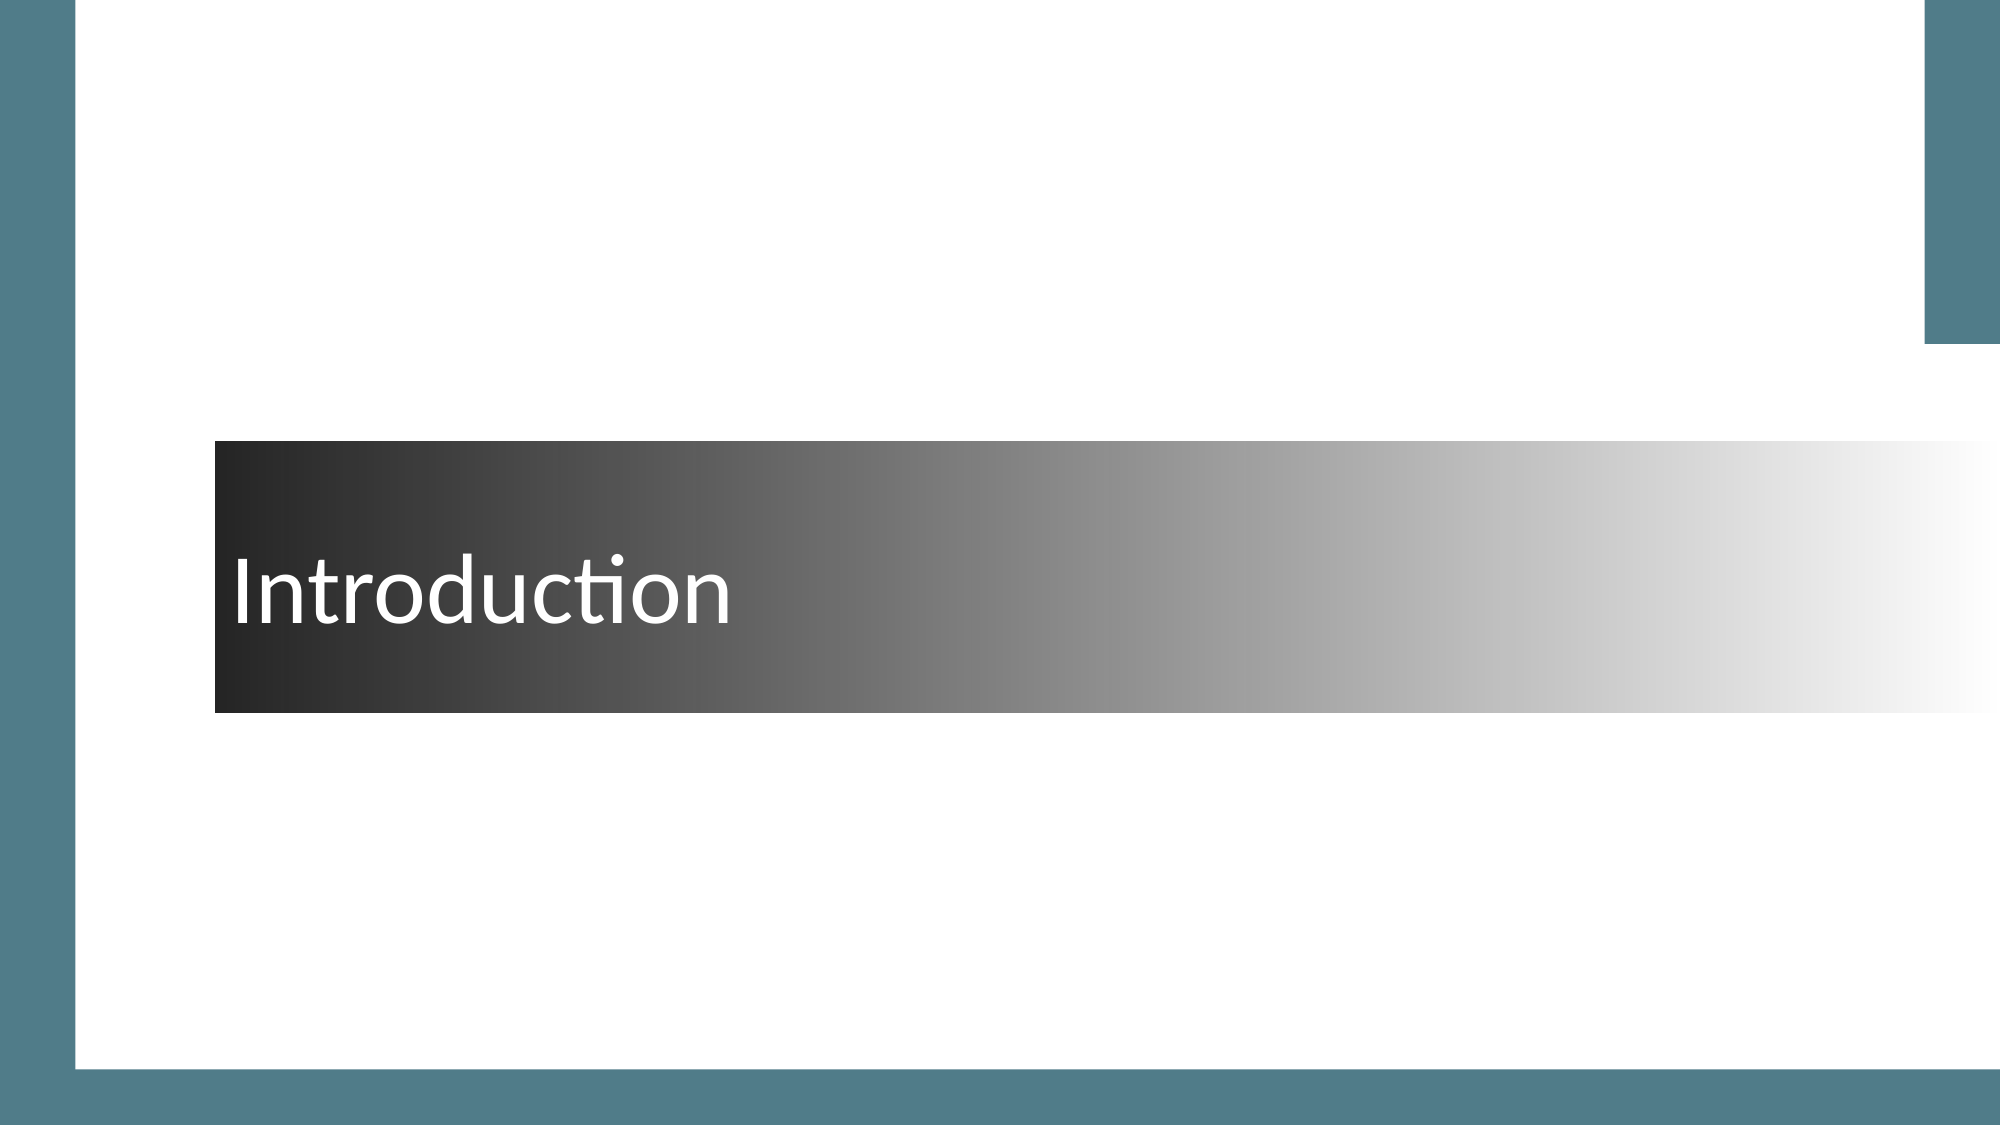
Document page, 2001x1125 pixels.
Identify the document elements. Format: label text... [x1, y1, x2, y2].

text_box [215, 440, 2000, 713]
text_box Introduction [215, 516, 1213, 651]
text_box [0, 1068, 2000, 1125]
text_box [0, 0, 76, 1068]
text_box [1924, 0, 2000, 345]
